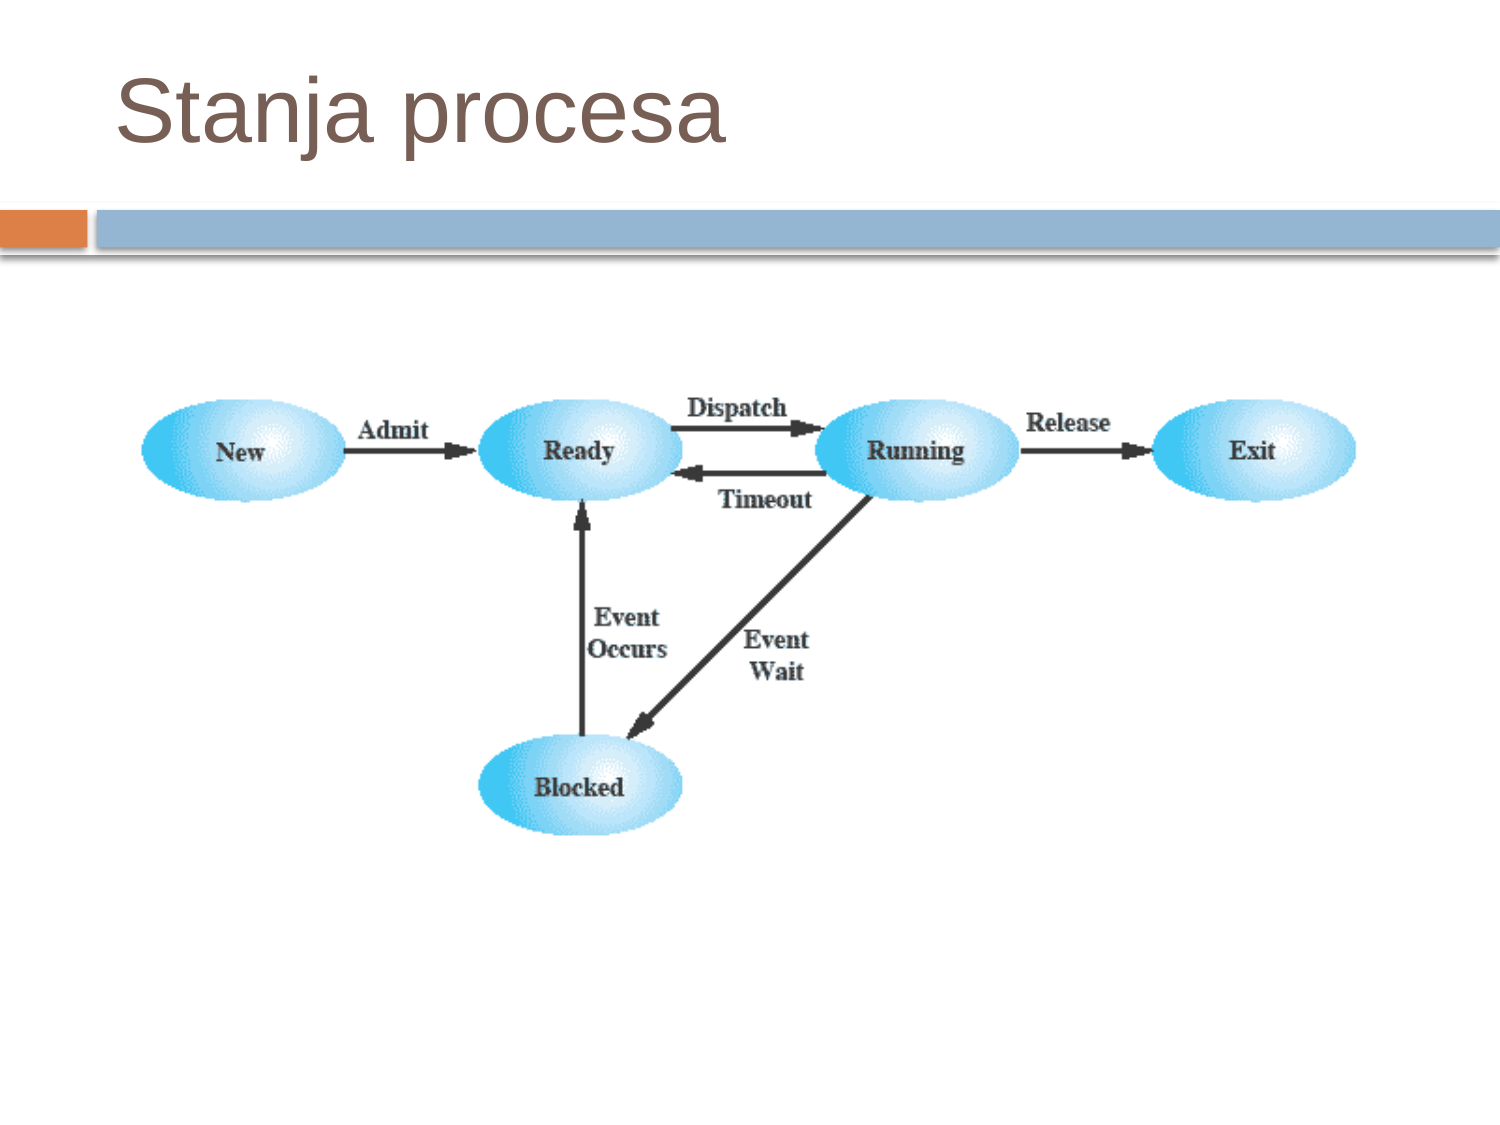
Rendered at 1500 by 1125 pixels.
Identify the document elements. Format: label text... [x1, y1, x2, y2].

title Stanja procesa [99, 24, 1438, 188]
picture [112, 312, 1388, 882]
